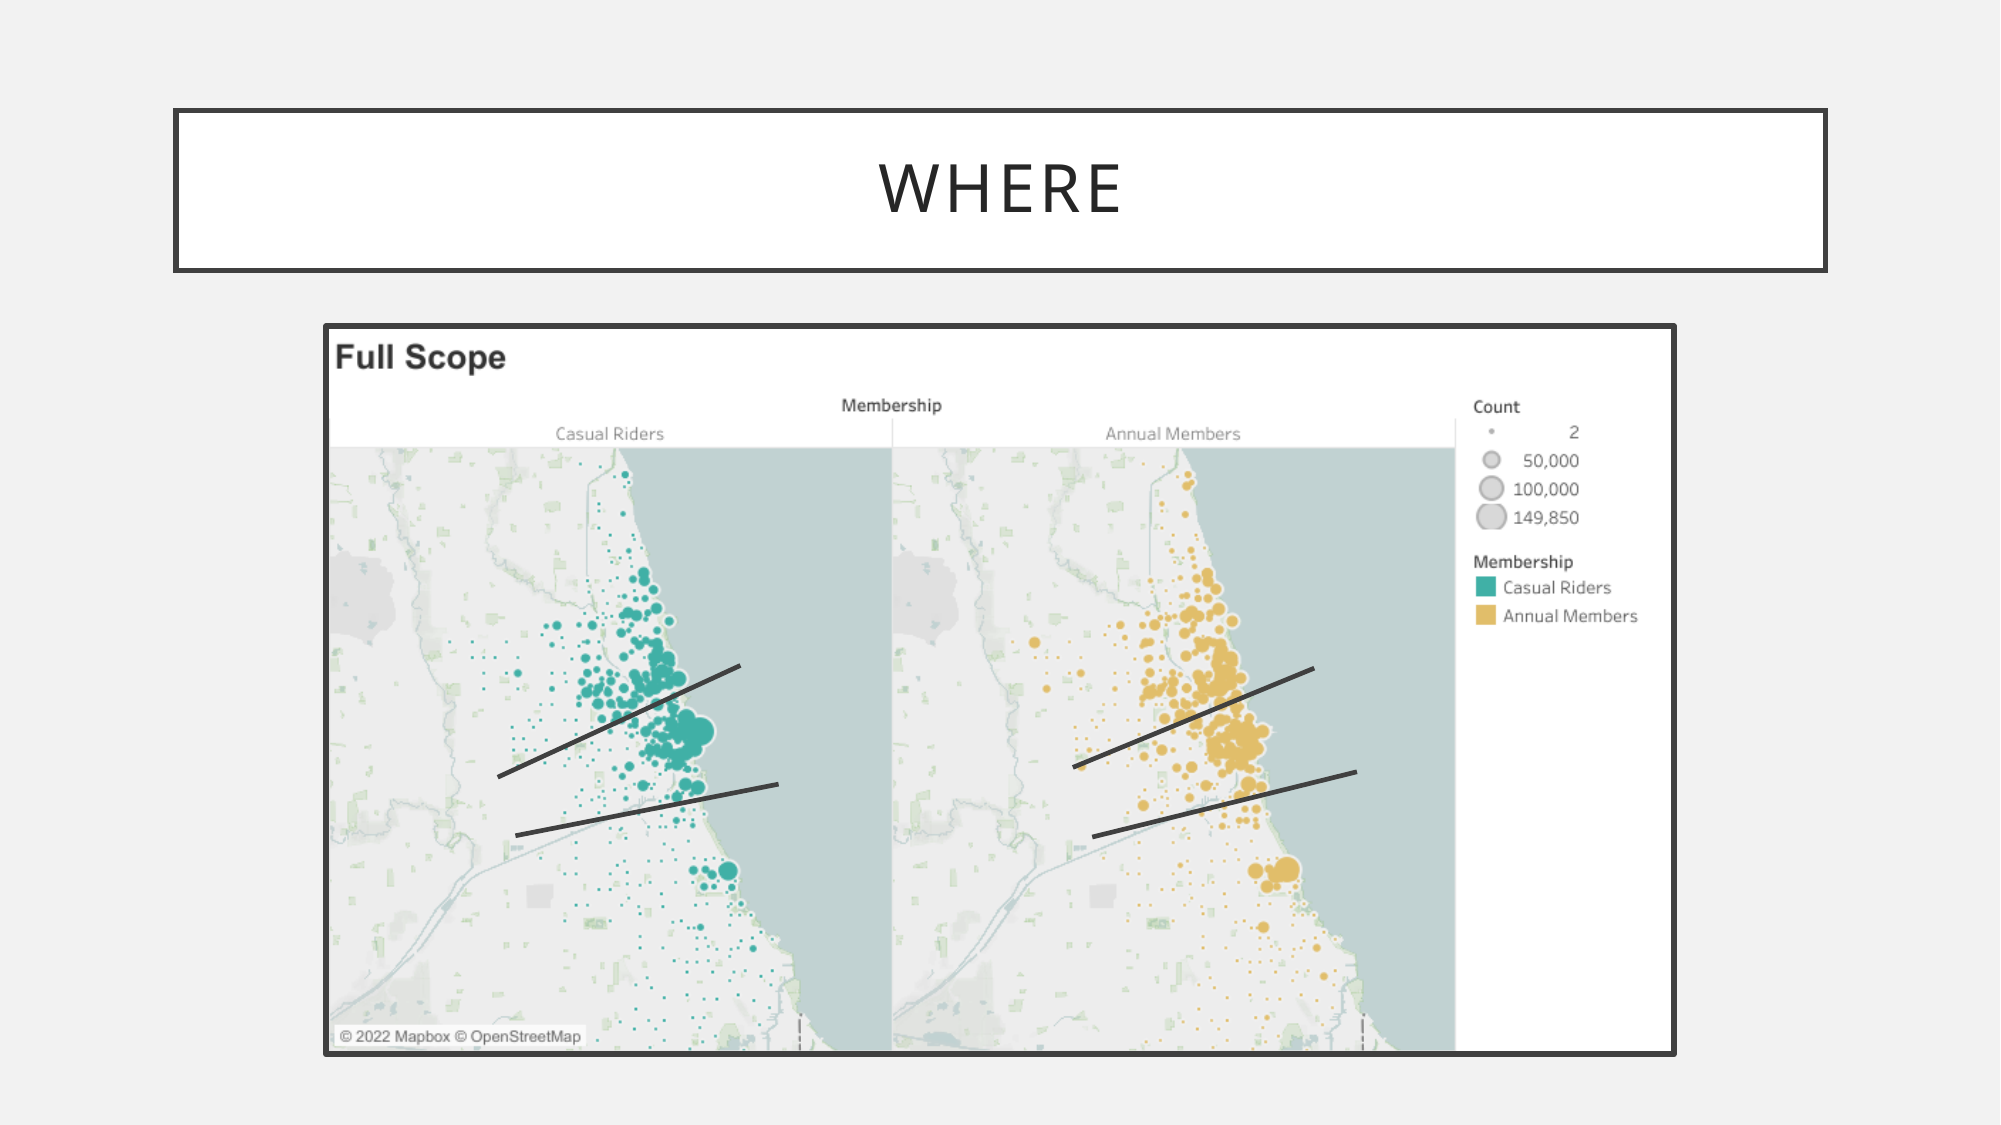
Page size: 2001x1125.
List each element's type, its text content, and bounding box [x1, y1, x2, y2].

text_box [329, 329, 1671, 1052]
title Where [173, 108, 1828, 273]
